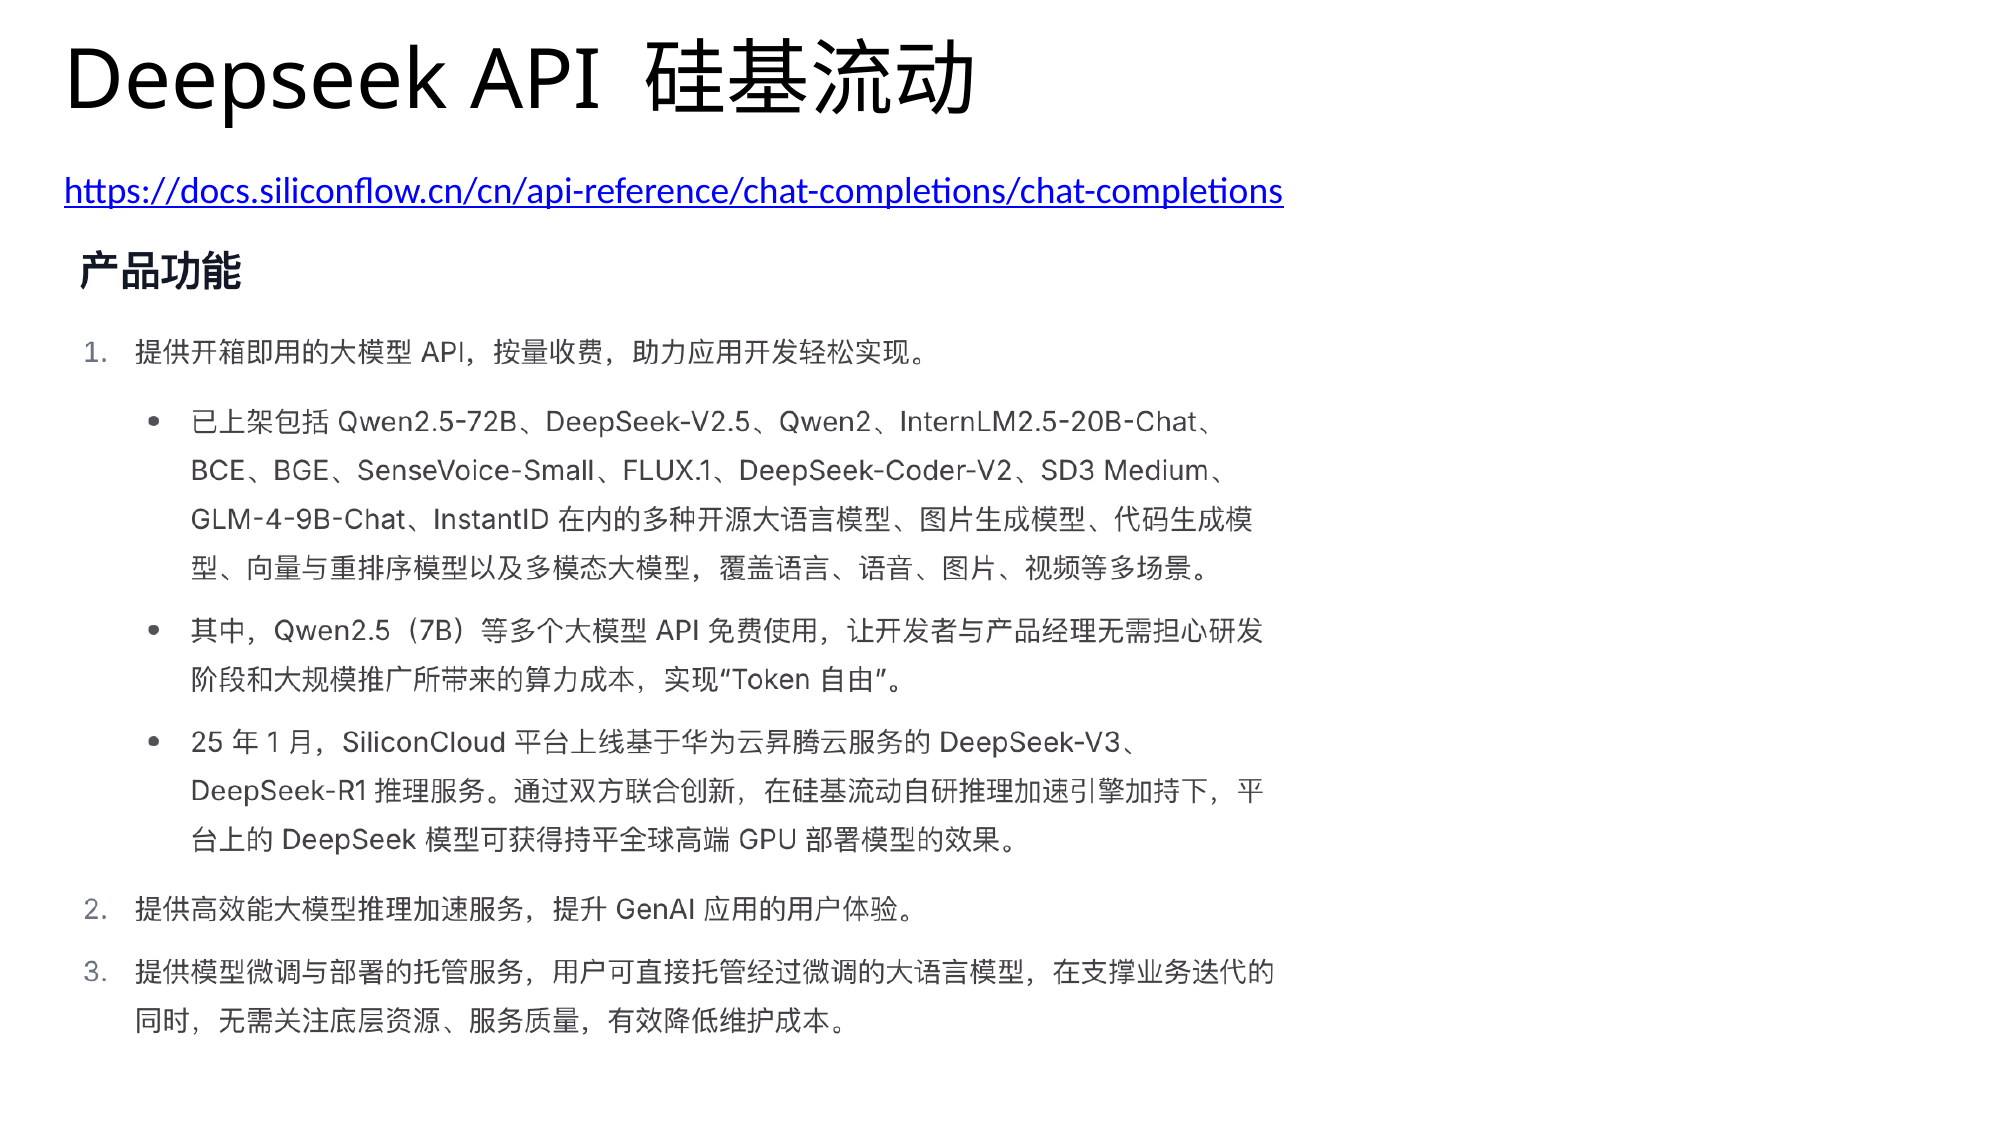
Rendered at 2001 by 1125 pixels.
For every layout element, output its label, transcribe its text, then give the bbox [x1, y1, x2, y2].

text_box https://docs.siliconflow.cn/cn/api-reference/chat-completions/chat-completions [49, 158, 1387, 219]
text_box Deepseek API 硅基流动 [49, 17, 1632, 133]
picture [48, 243, 1325, 1061]
